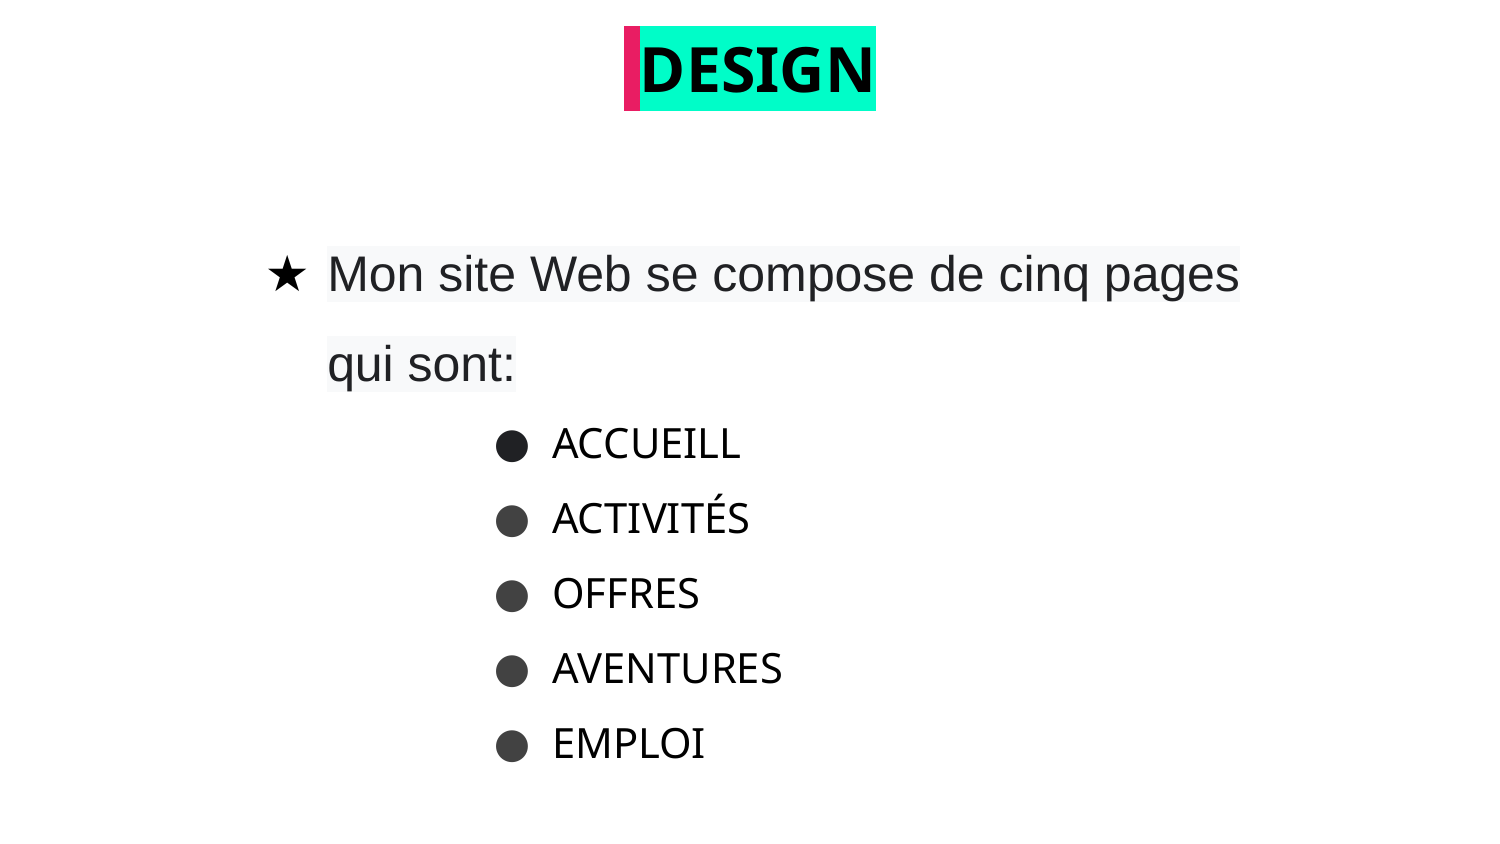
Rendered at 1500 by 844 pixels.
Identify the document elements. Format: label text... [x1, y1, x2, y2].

text_box DESIGN [309, 0, 1191, 121]
text_box Mon site Web se compose de cinq pages qui sont: ACCUEILL ACTIVITÉS OFFRES AVENTURES EMPLOI [237, 185, 1306, 793]
